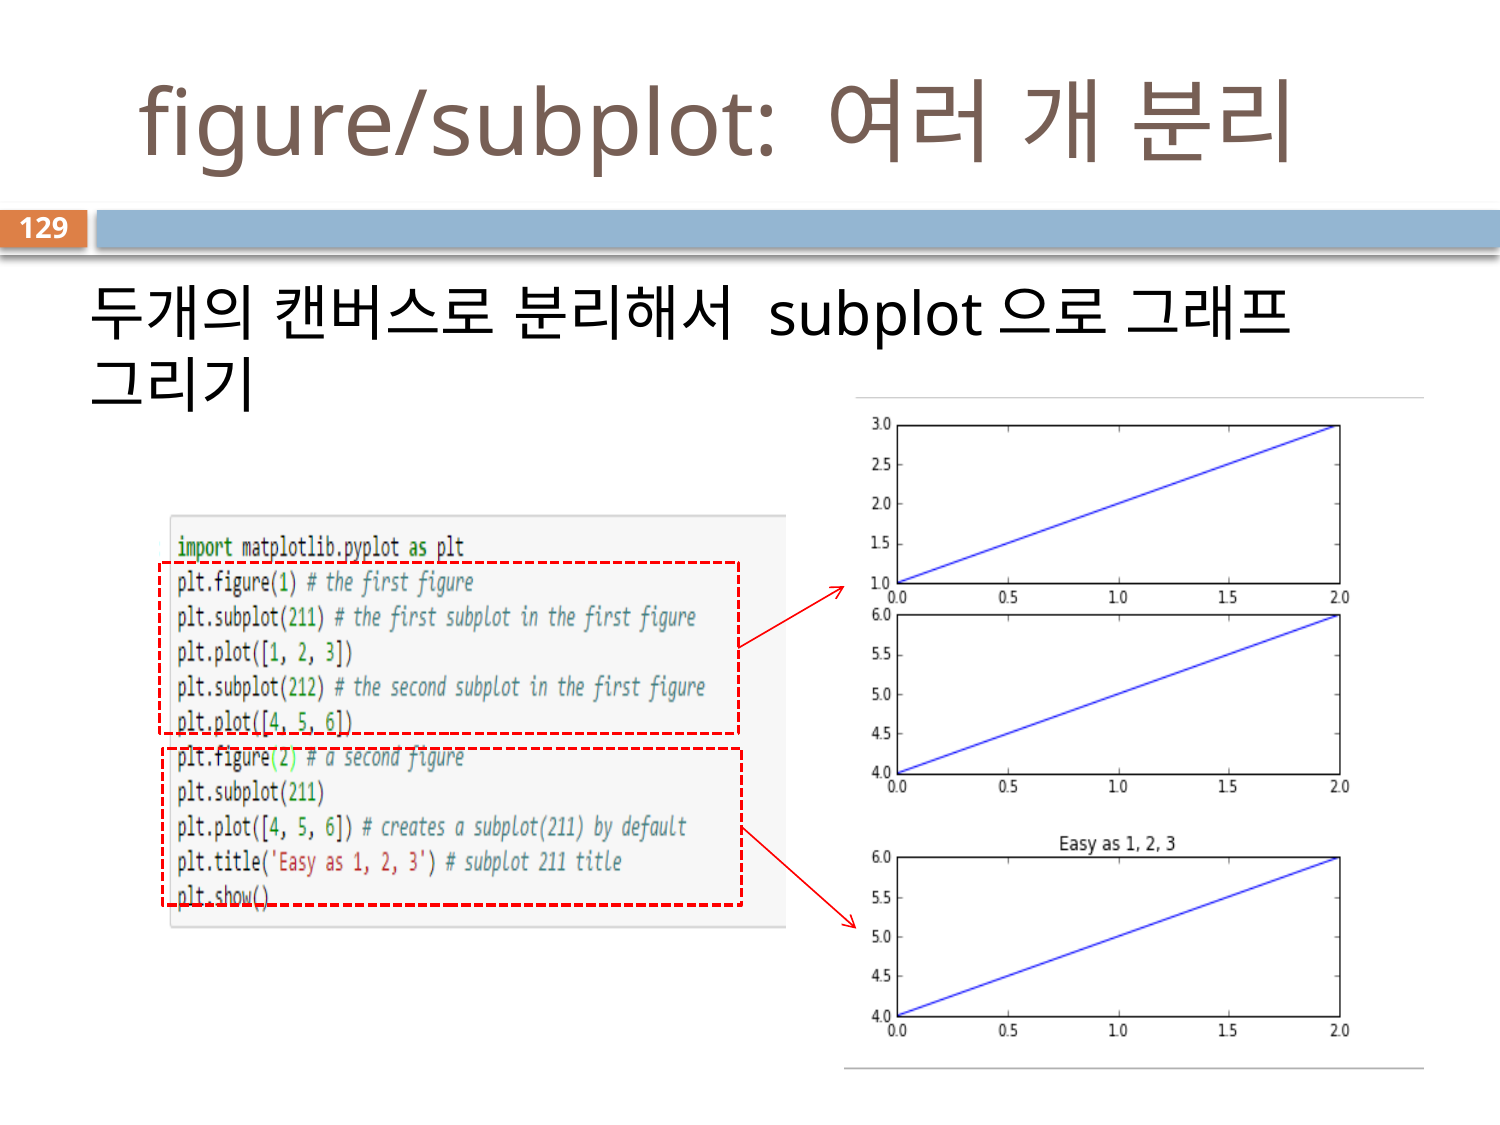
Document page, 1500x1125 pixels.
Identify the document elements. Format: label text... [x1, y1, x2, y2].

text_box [737, 585, 845, 649]
slide_number 129 [0, 208, 88, 249]
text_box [741, 826, 857, 929]
picture [159, 503, 786, 941]
list 두개의 캔버스로 분리해서 subplot으로 그래프 그리기 [75, 267, 1425, 539]
picture [844, 396, 1424, 1071]
title figure/subplot: 여러 개 분리 [100, 37, 1438, 200]
